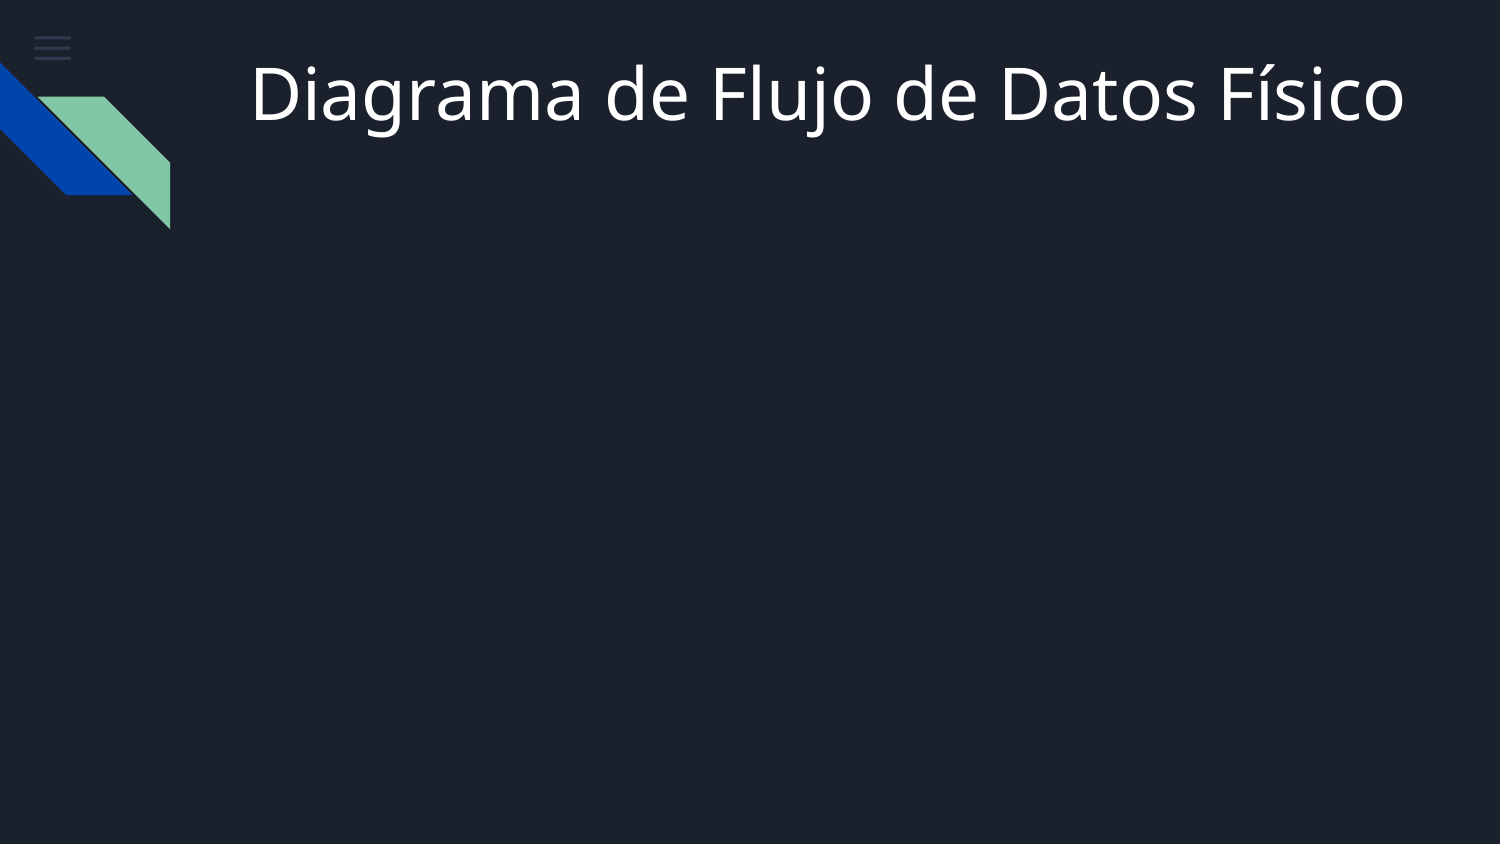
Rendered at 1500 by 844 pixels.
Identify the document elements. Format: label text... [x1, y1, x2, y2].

title Diagrama de Flujo de Datos Físico [170, 0, 1487, 150]
